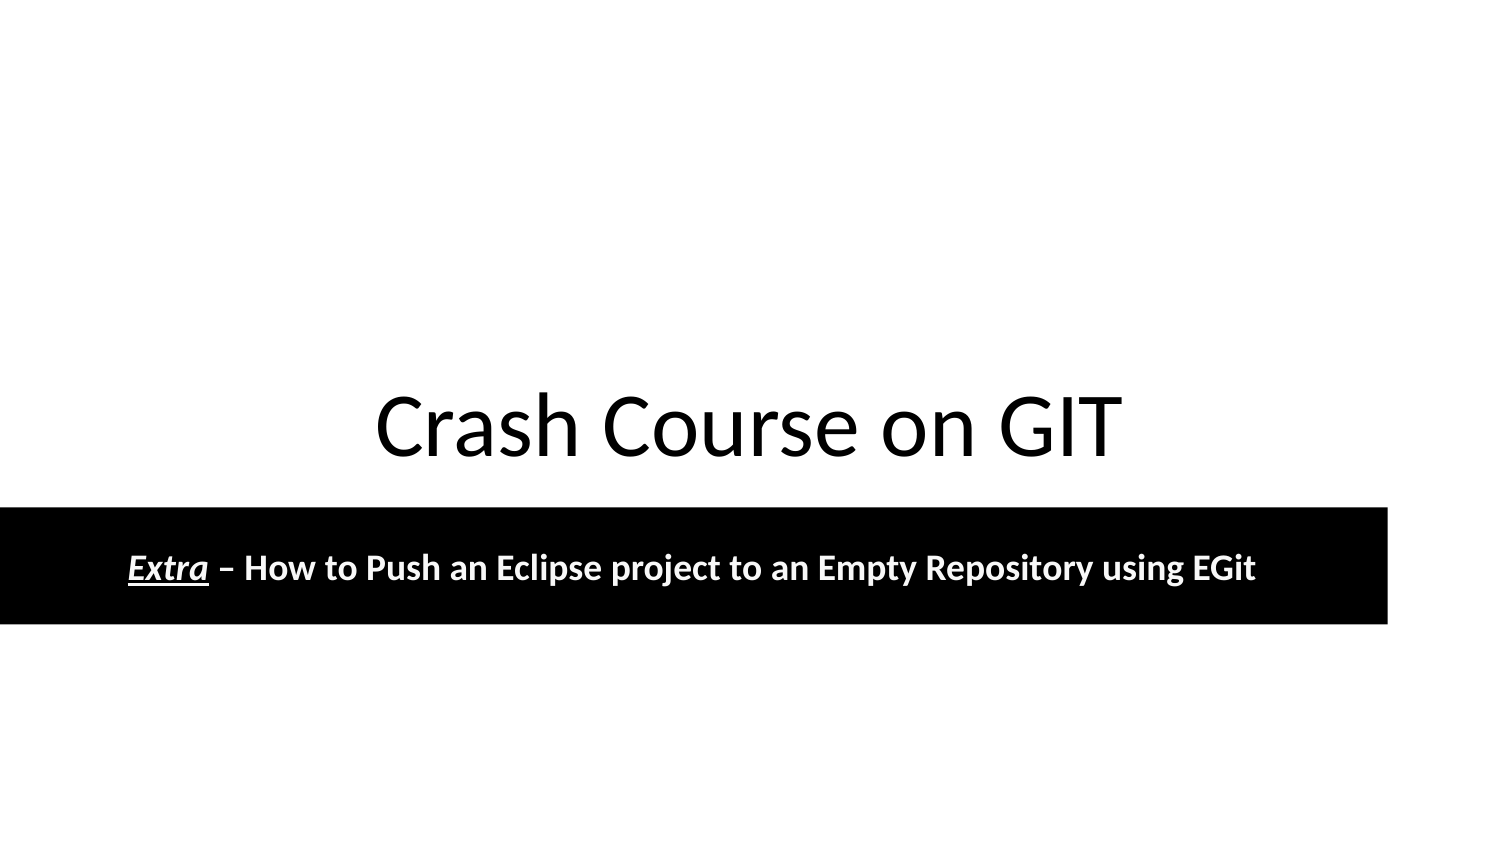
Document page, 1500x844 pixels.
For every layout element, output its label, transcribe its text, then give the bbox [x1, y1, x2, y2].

title Crash Course on GIT [112, 213, 1388, 490]
subtitle Extra – How to Push an Eclipse project to an Empty Repository using EGit [112, 507, 1388, 625]
